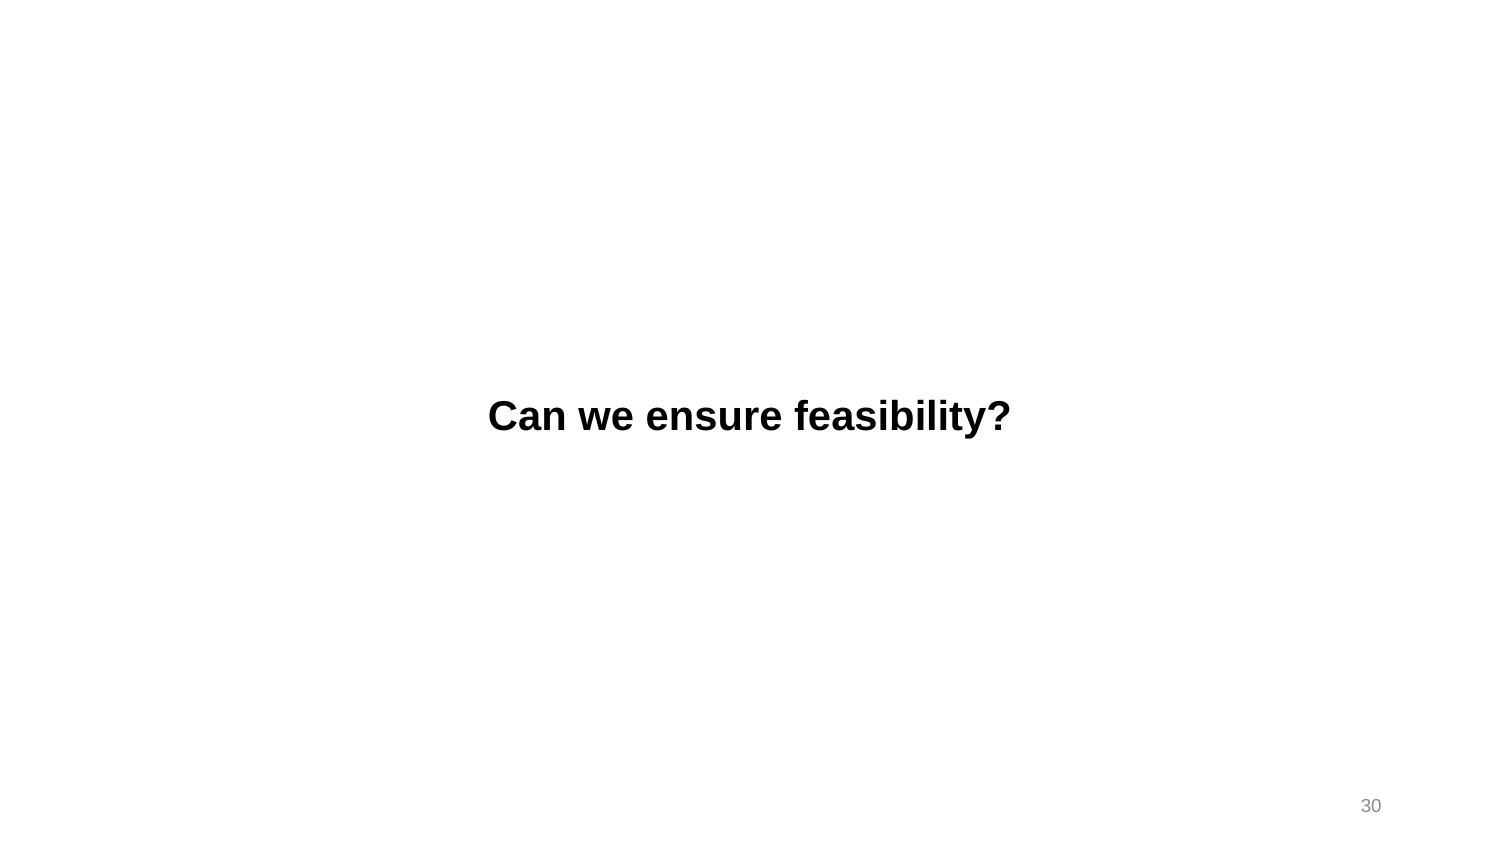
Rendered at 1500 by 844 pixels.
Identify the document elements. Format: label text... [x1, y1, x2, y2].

slide_number 30 [1059, 782, 1397, 827]
text_box Can we ensure feasibility? [47, 388, 1452, 439]
